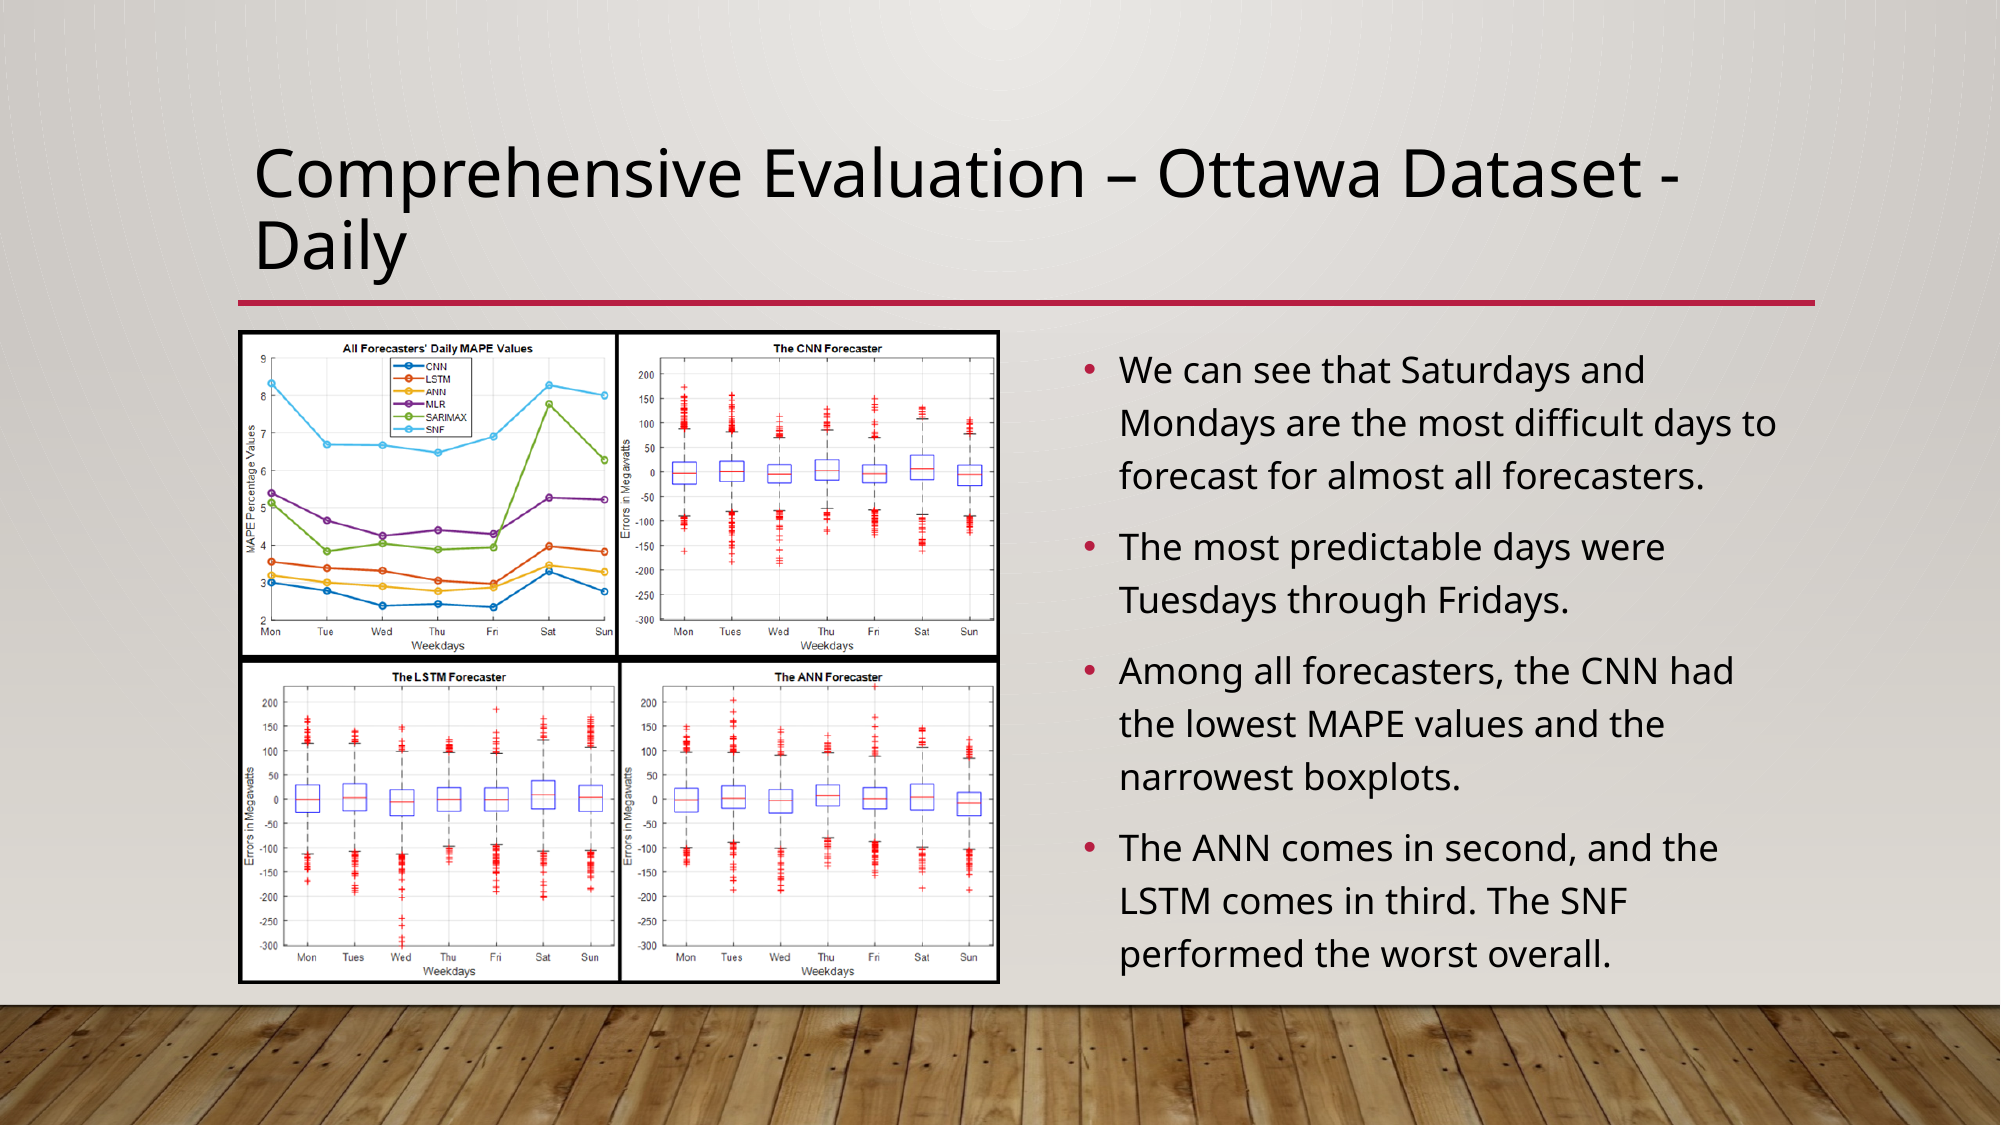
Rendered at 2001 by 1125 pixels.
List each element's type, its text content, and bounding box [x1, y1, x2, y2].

picture [0, 1005, 2000, 1125]
picture [237, 330, 1001, 985]
list We can see that Saturdays and Mondays are the most difficult days to forecast for almost all forecasters. The most predictable days were Tuesdays through Fridays. Among all forecasters, the CNN had the lowest MAPE values and the narrowest boxplots. The ANN comes in second, and the LSTM comes in third. The SNF performed the worst overall. [1068, 330, 1814, 984]
title Comprehensive Evaluation – Ottawa Dataset - Daily [238, 131, 1814, 305]
